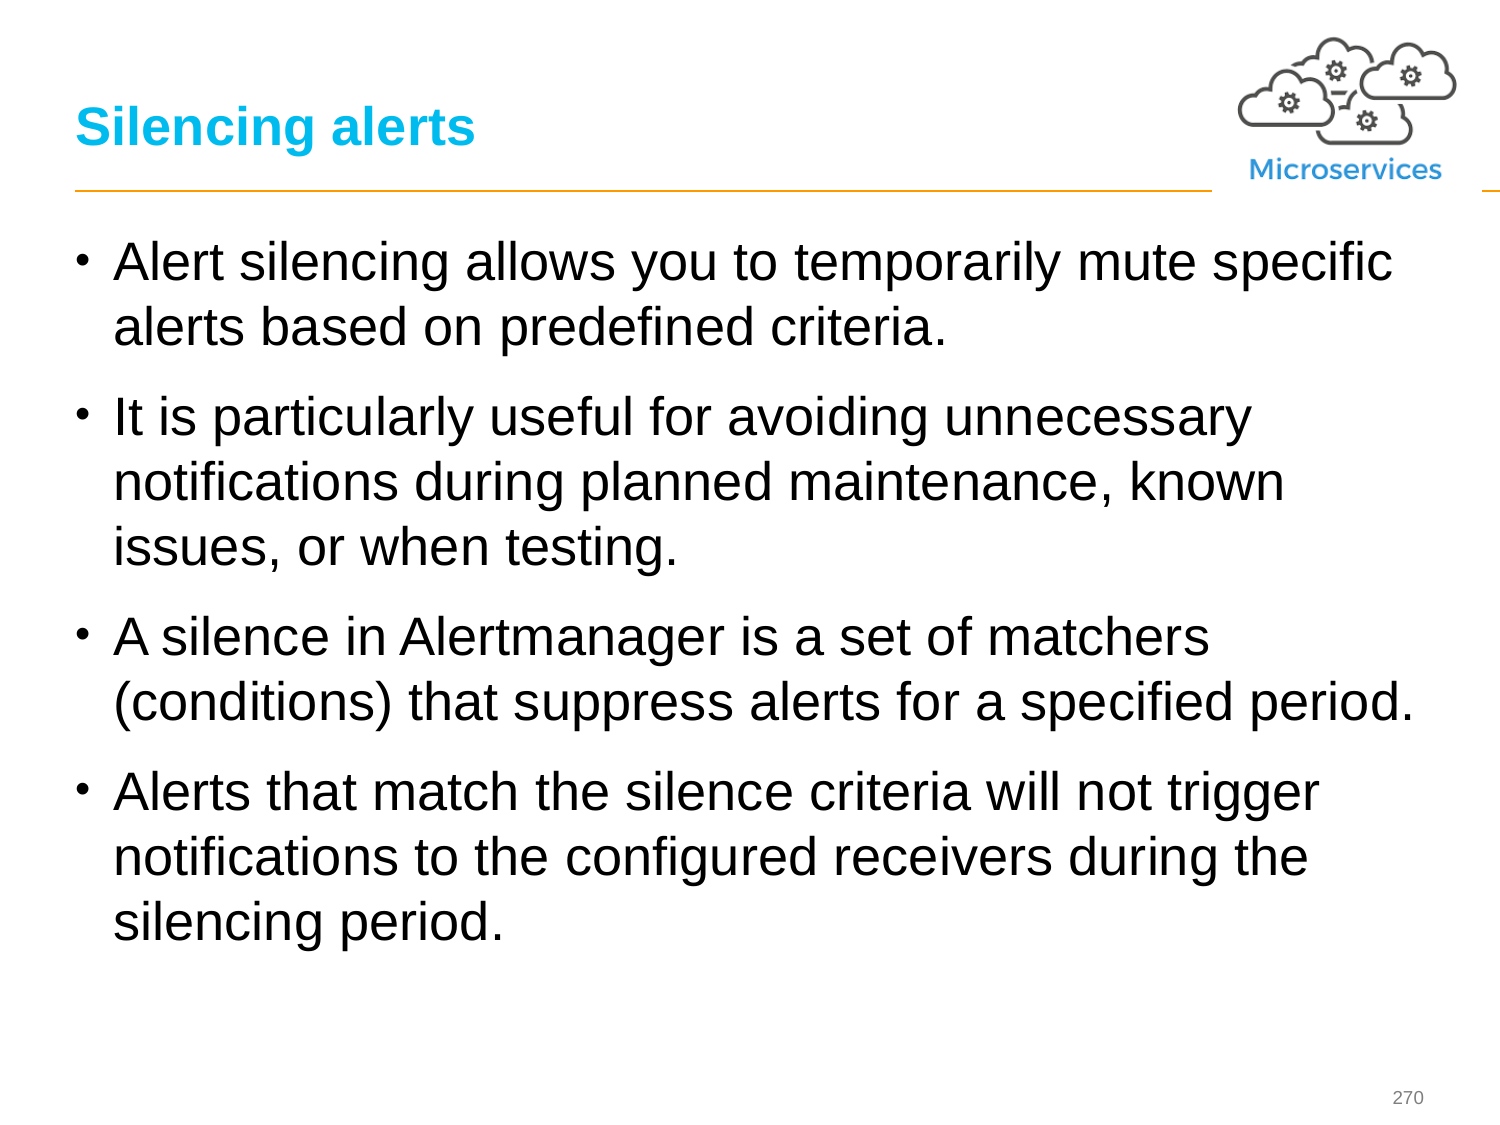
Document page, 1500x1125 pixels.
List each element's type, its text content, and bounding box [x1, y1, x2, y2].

title Silencing alerts [75, 27, 1422, 157]
picture [1212, 1, 1482, 203]
list Alert silencing allows you to temporarily mute specific alerts based on predefined criteria. It is particularly useful for avoiding unnecessary notifications during planned maintenance, known issues, or when testing. A silence in Alertmanager is a set of matchers (conditions) that suppress alerts for a specified period. Alerts that match the silence criteria will not trigger notifications to the configured receivers during the silencing period. [75, 226, 1425, 1018]
